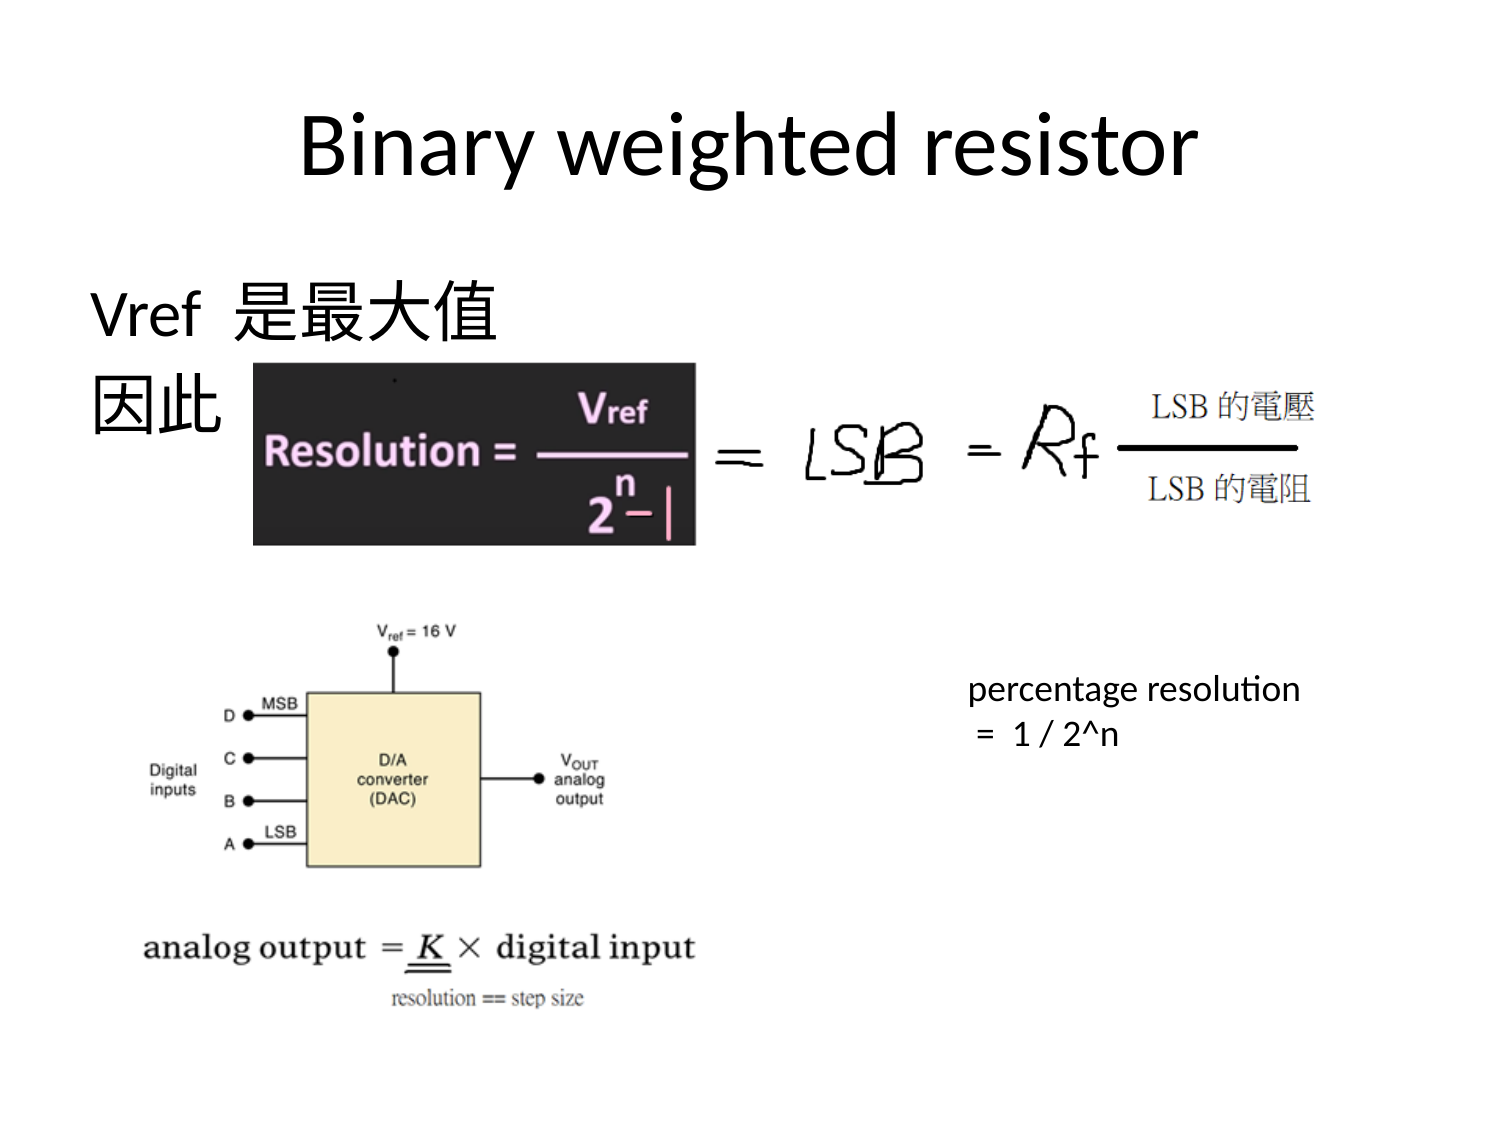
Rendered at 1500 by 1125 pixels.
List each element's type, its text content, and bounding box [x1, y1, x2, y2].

picture [123, 621, 736, 1025]
text_box percentage resolution = 1 / 2^n [953, 656, 1317, 762]
picture [241, 347, 1361, 549]
list Vref 是最大值 因此 [75, 262, 1425, 1005]
title Binary weighted resistor [75, 45, 1425, 233]
